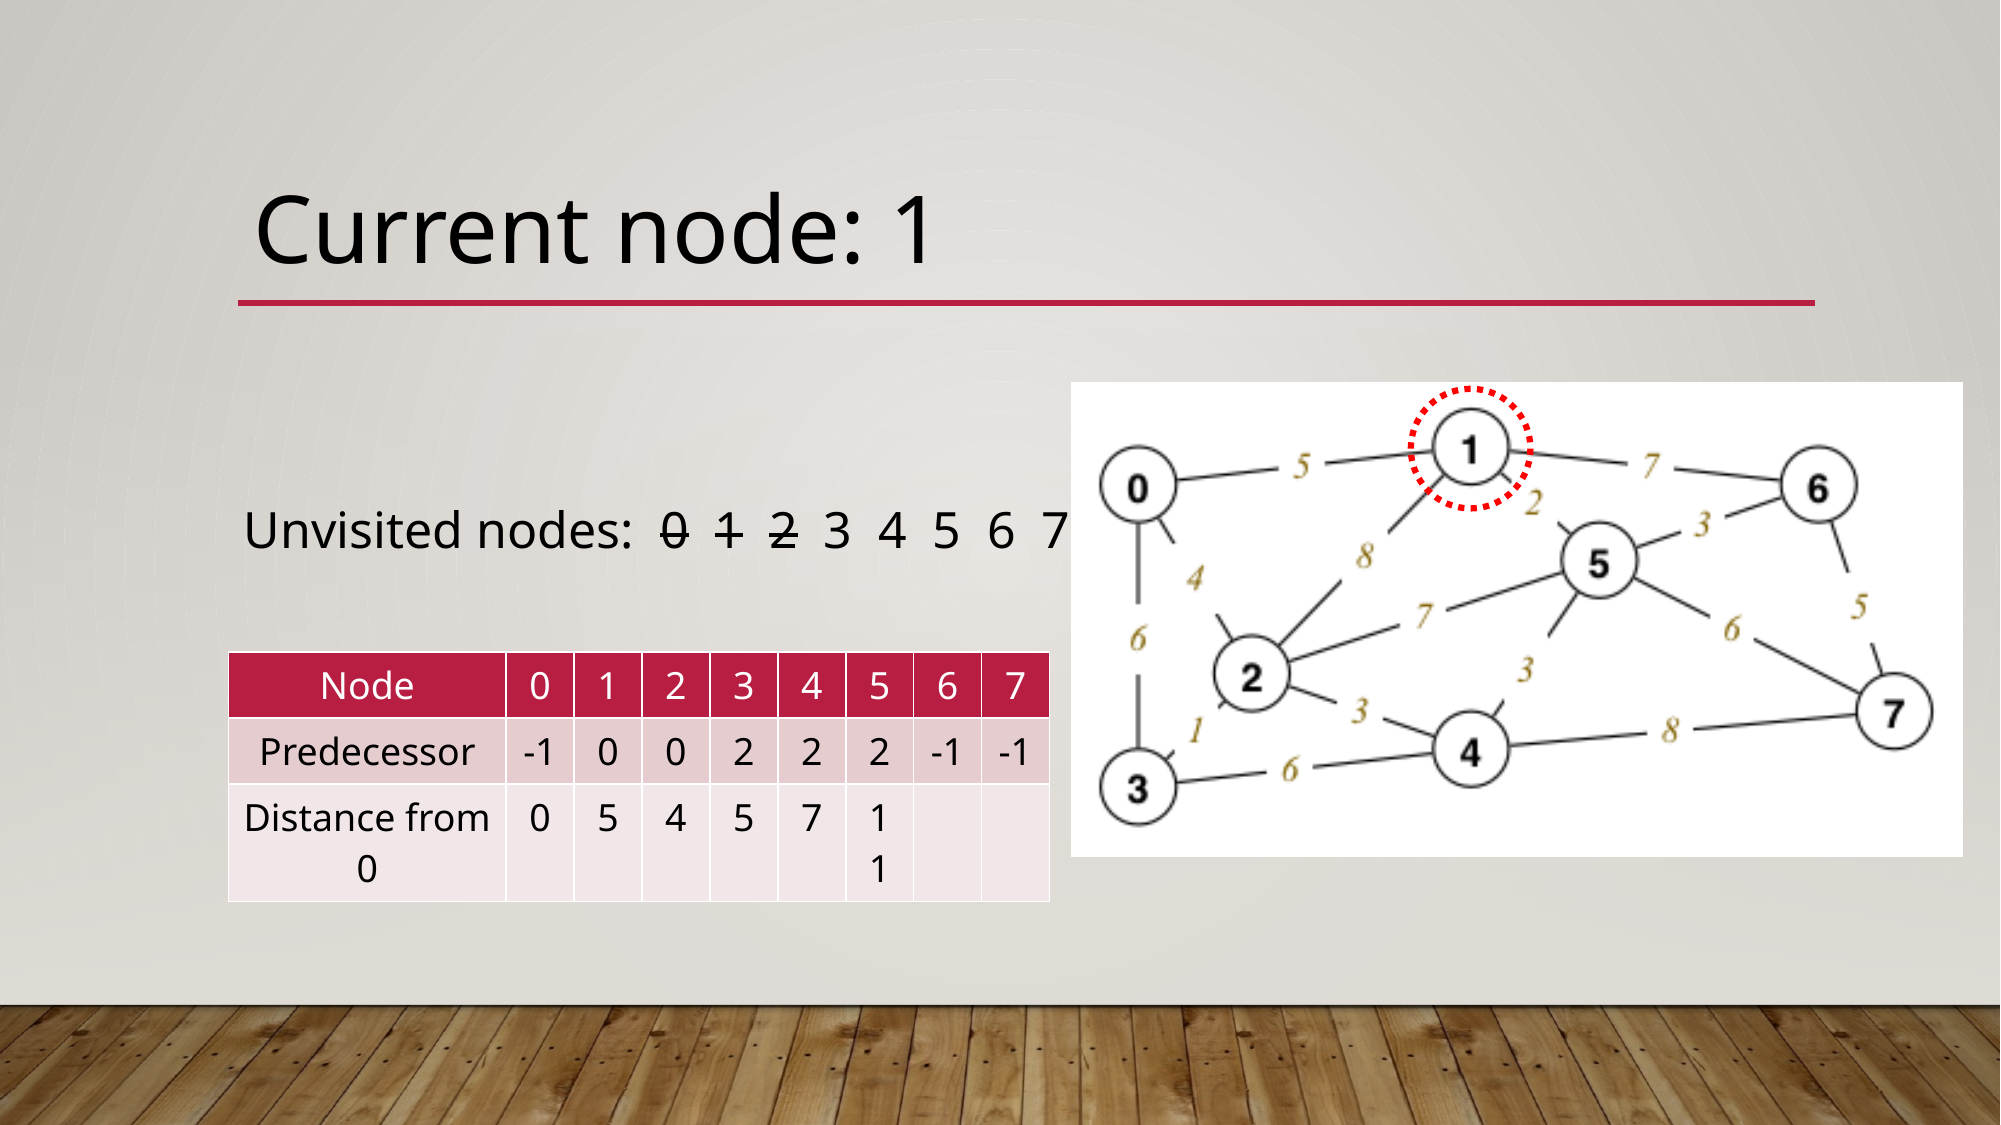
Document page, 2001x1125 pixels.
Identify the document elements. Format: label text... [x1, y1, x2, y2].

text_box Unvisited nodes: 0 1 2 3 4 5 6 7 [228, 478, 1071, 844]
title Current node: 1 [238, 174, 1814, 295]
picture [0, 1005, 2000, 1125]
picture [1071, 381, 1963, 858]
